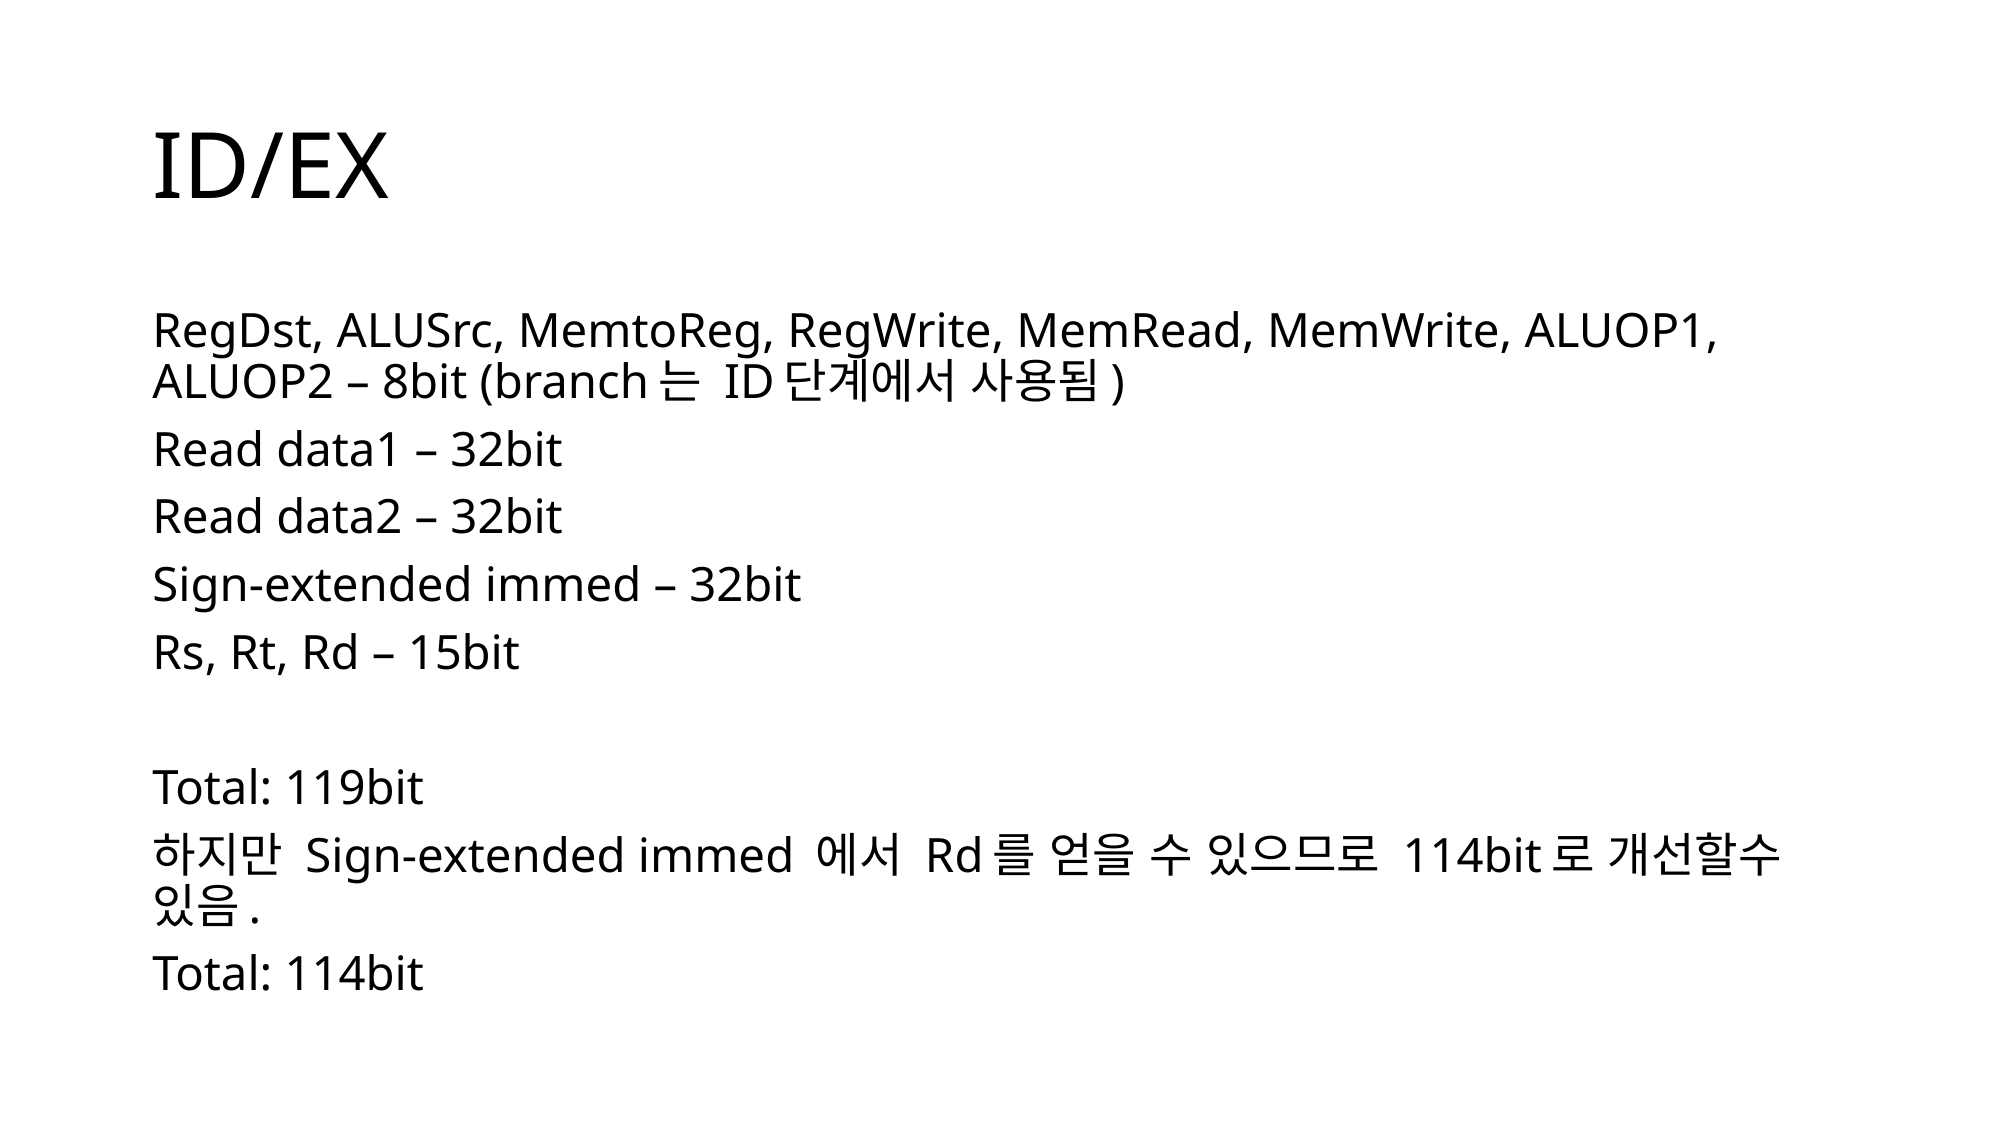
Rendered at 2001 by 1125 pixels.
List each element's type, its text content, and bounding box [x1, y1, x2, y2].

list RegDst, ALUSrc, MemtoReg, RegWrite, MemRead, MemWrite, ALUOP1, ALUOP2 – 8bit (branch는 ID단계에서 사용됨) Read data1 – 32bit Read data2 – 32bit Sign-extended immed – 32bit Rs, Rt, Rd – 15bit Total: 119bit 하지만 Sign-extended immed 에서 Rd를 얻을 수 있으므로 114bit로 개선할수 있음. Total: 114bit [137, 299, 1863, 1014]
title ID/EX [137, 59, 1863, 278]
